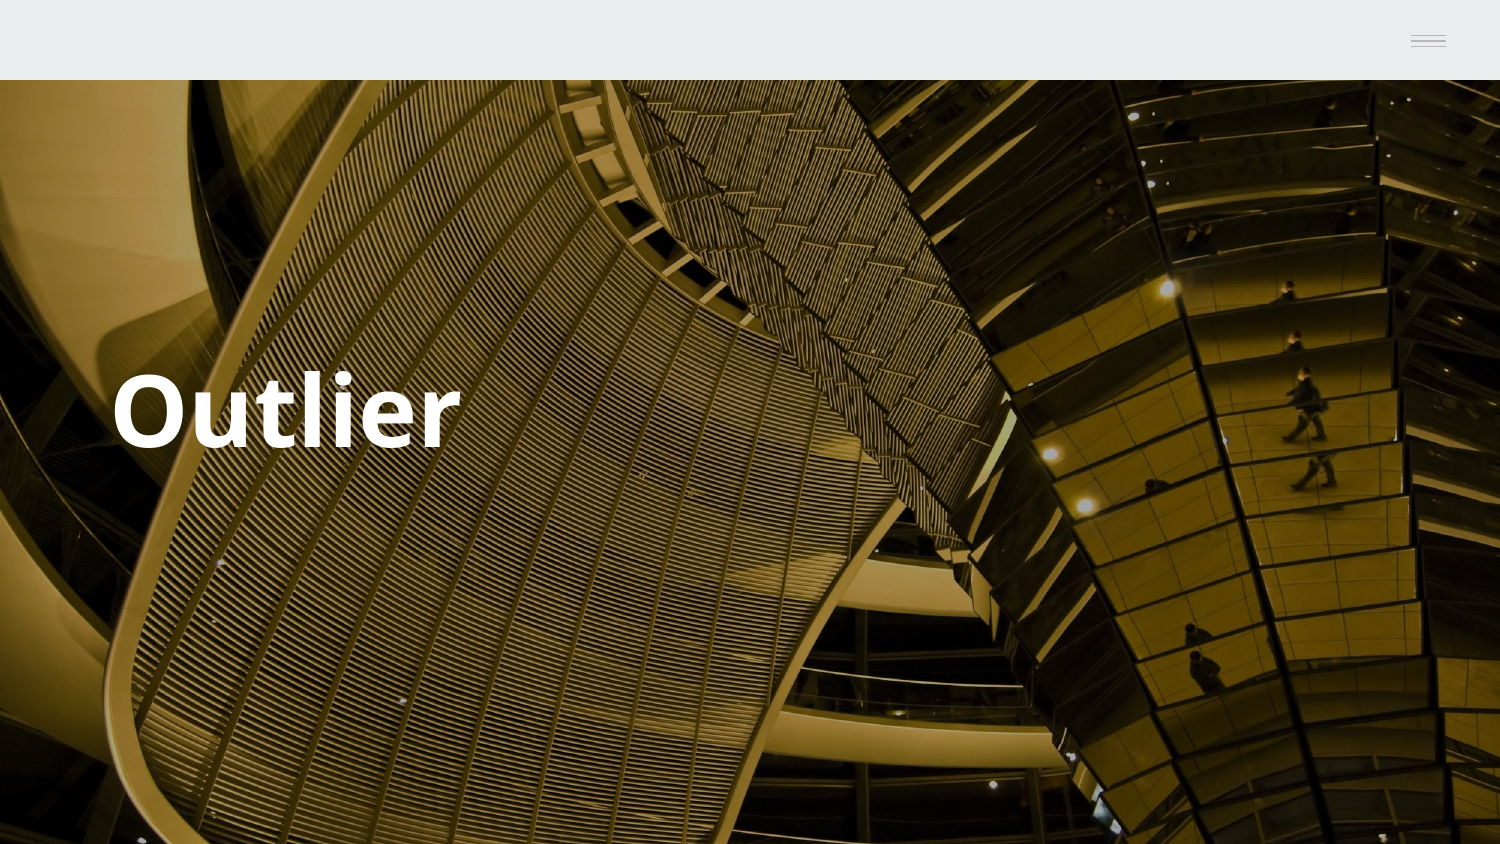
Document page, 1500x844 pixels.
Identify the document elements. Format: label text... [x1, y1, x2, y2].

picture [0, 80, 1500, 844]
title Outlier [94, 332, 948, 582]
